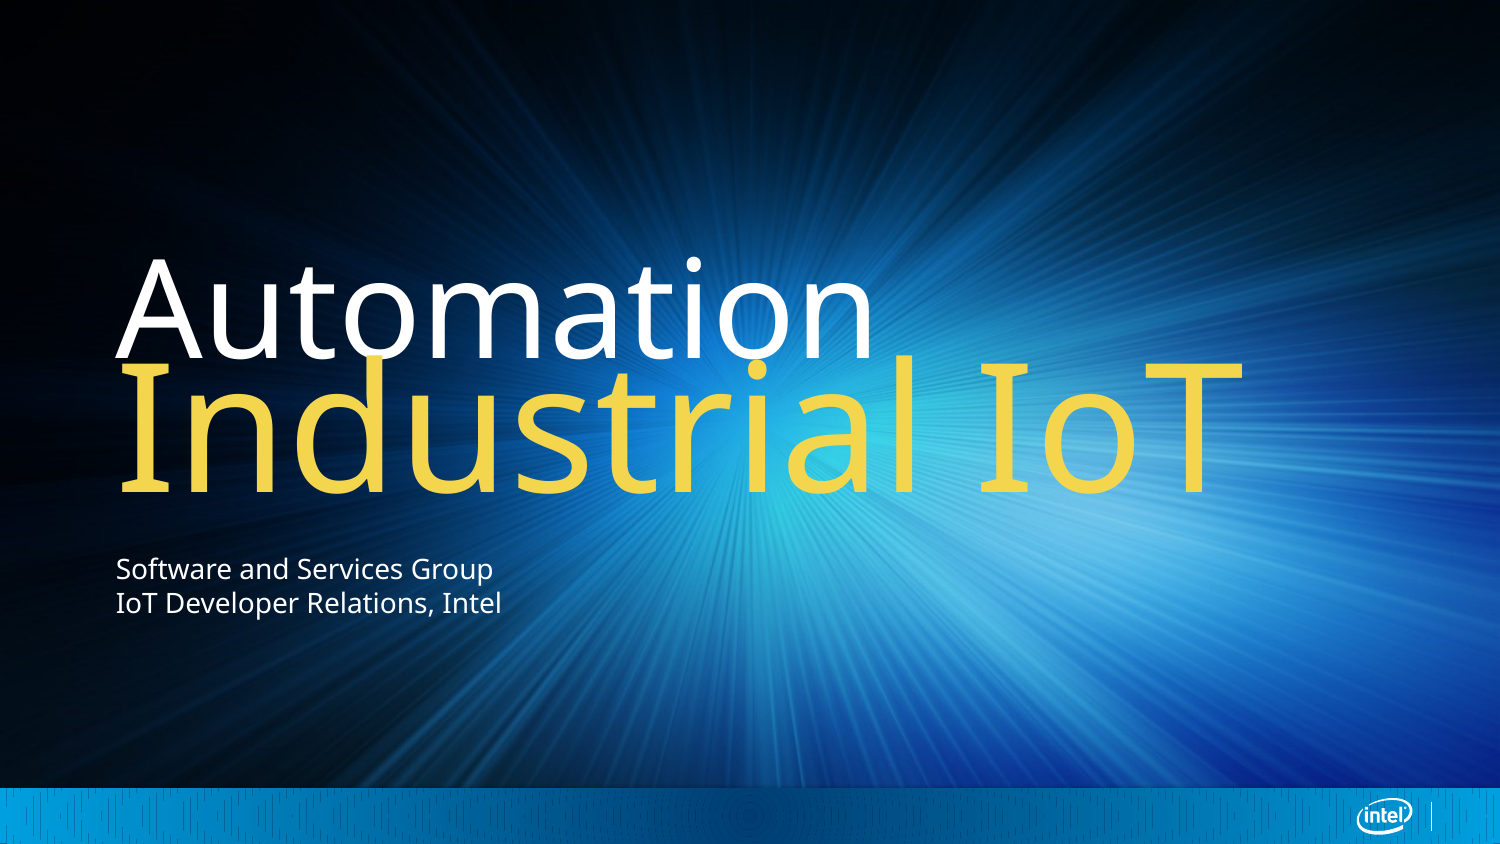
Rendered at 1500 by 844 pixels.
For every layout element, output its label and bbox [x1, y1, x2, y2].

text_box [107, 354, 1283, 661]
picture [0, 0, 1500, 788]
